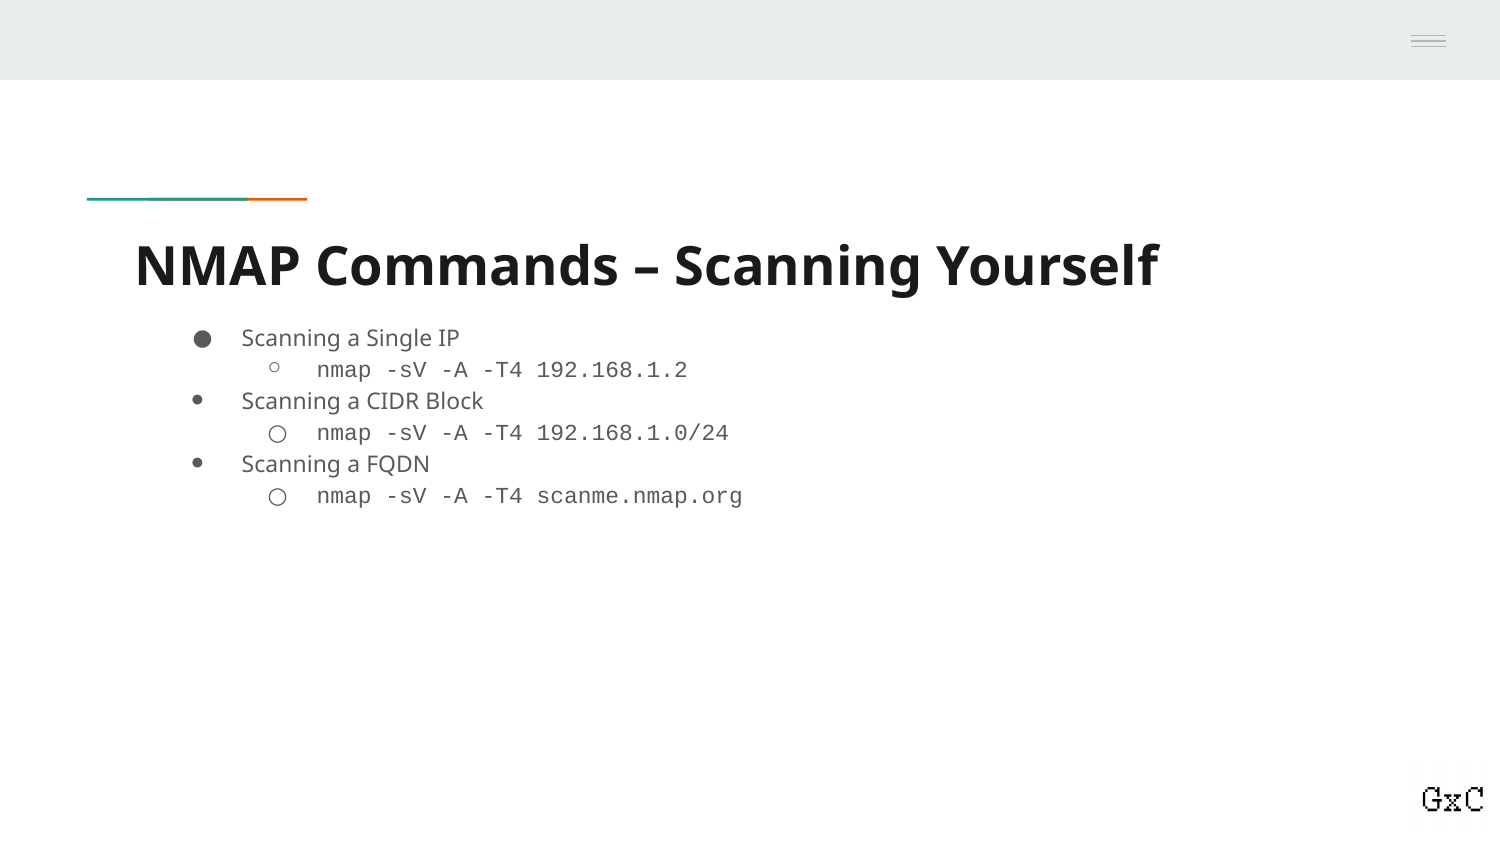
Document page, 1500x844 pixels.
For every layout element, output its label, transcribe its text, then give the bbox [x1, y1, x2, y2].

picture [1410, 762, 1492, 839]
title NMAP Commands – Scanning Yourself [119, 216, 1381, 305]
list Scanning a Single IP nmap -sV -A -T4 192.168.1.2 Scanning a CIDR Block nmap -sV -A -T4 192.168.1.0/24 Scanning a FQDN nmap -sV -A -T4 scanme.nmap.org [151, 304, 1091, 774]
